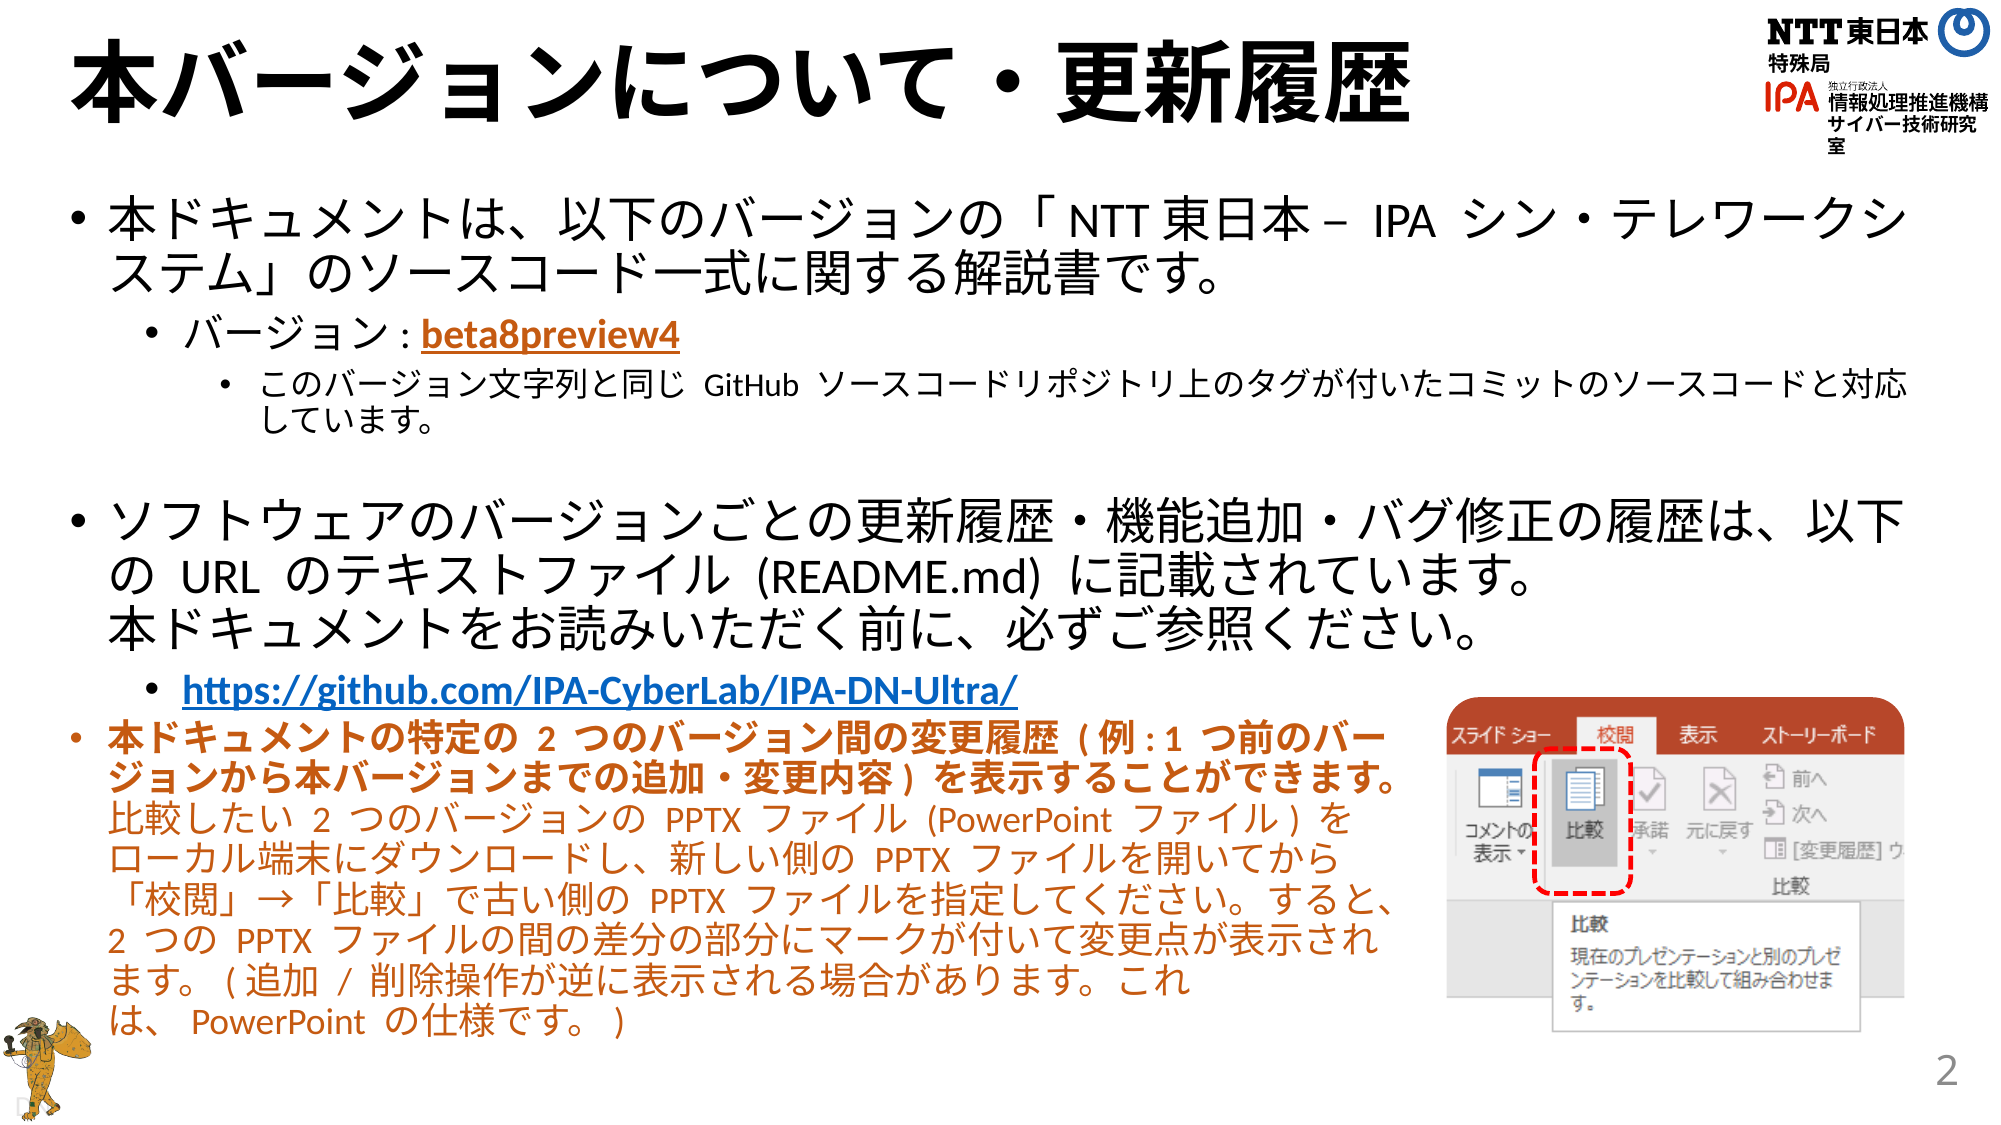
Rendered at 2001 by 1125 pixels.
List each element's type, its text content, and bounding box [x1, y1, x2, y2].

text_box 本ドキュメントの特定の 2 つのバージョン間の変更履歴 (例: 1 つ前のバージョンから本バージョンまでの追加・変更内容) を表示することができます。比較したい 2 つのバージョンの PPTX ファイル (PowerPoint ファイル) をローカル端末にダウンロードし、新しい側の PPTX ファイルを開いてから「校閲」→「比較」で古い側の PPTX ファイルを指定してください。すると、2 つの PPTX ファイルの間の差分の部分にマークが付いて変更点が表示されます。(追加 / 削除操作が逆に表示される場合があります。これは、PowerPoint の仕様です。) [54, 732, 1423, 1073]
list 本ドキュメントは、以下のバージョンの「NTT東日本 – IPA シン・テレワークシステム」のソースコード一式に関する解説書です。 バージョン: beta8preview4 このバージョン文字列と同じ GitHub ソースコードリポジトリ上のタグが付いたコミットのソースコードと対応しています。 ソフトウェアのバージョンごとの更新履歴・機能追加・バグ修正の履歴は、以下の URL のテキストファイル (README.md) に記載されています。 本ドキュメントをお読みいただく前に、必ずご参照ください。 https://github.com/IPA-CyberLab/IPA-DN-Ultra/ [54, 186, 1949, 732]
slide_number 2 [1412, 1042, 1975, 1103]
title 本バージョンについて・更新履歴 [54, 30, 1703, 143]
picture [1446, 697, 1905, 1073]
